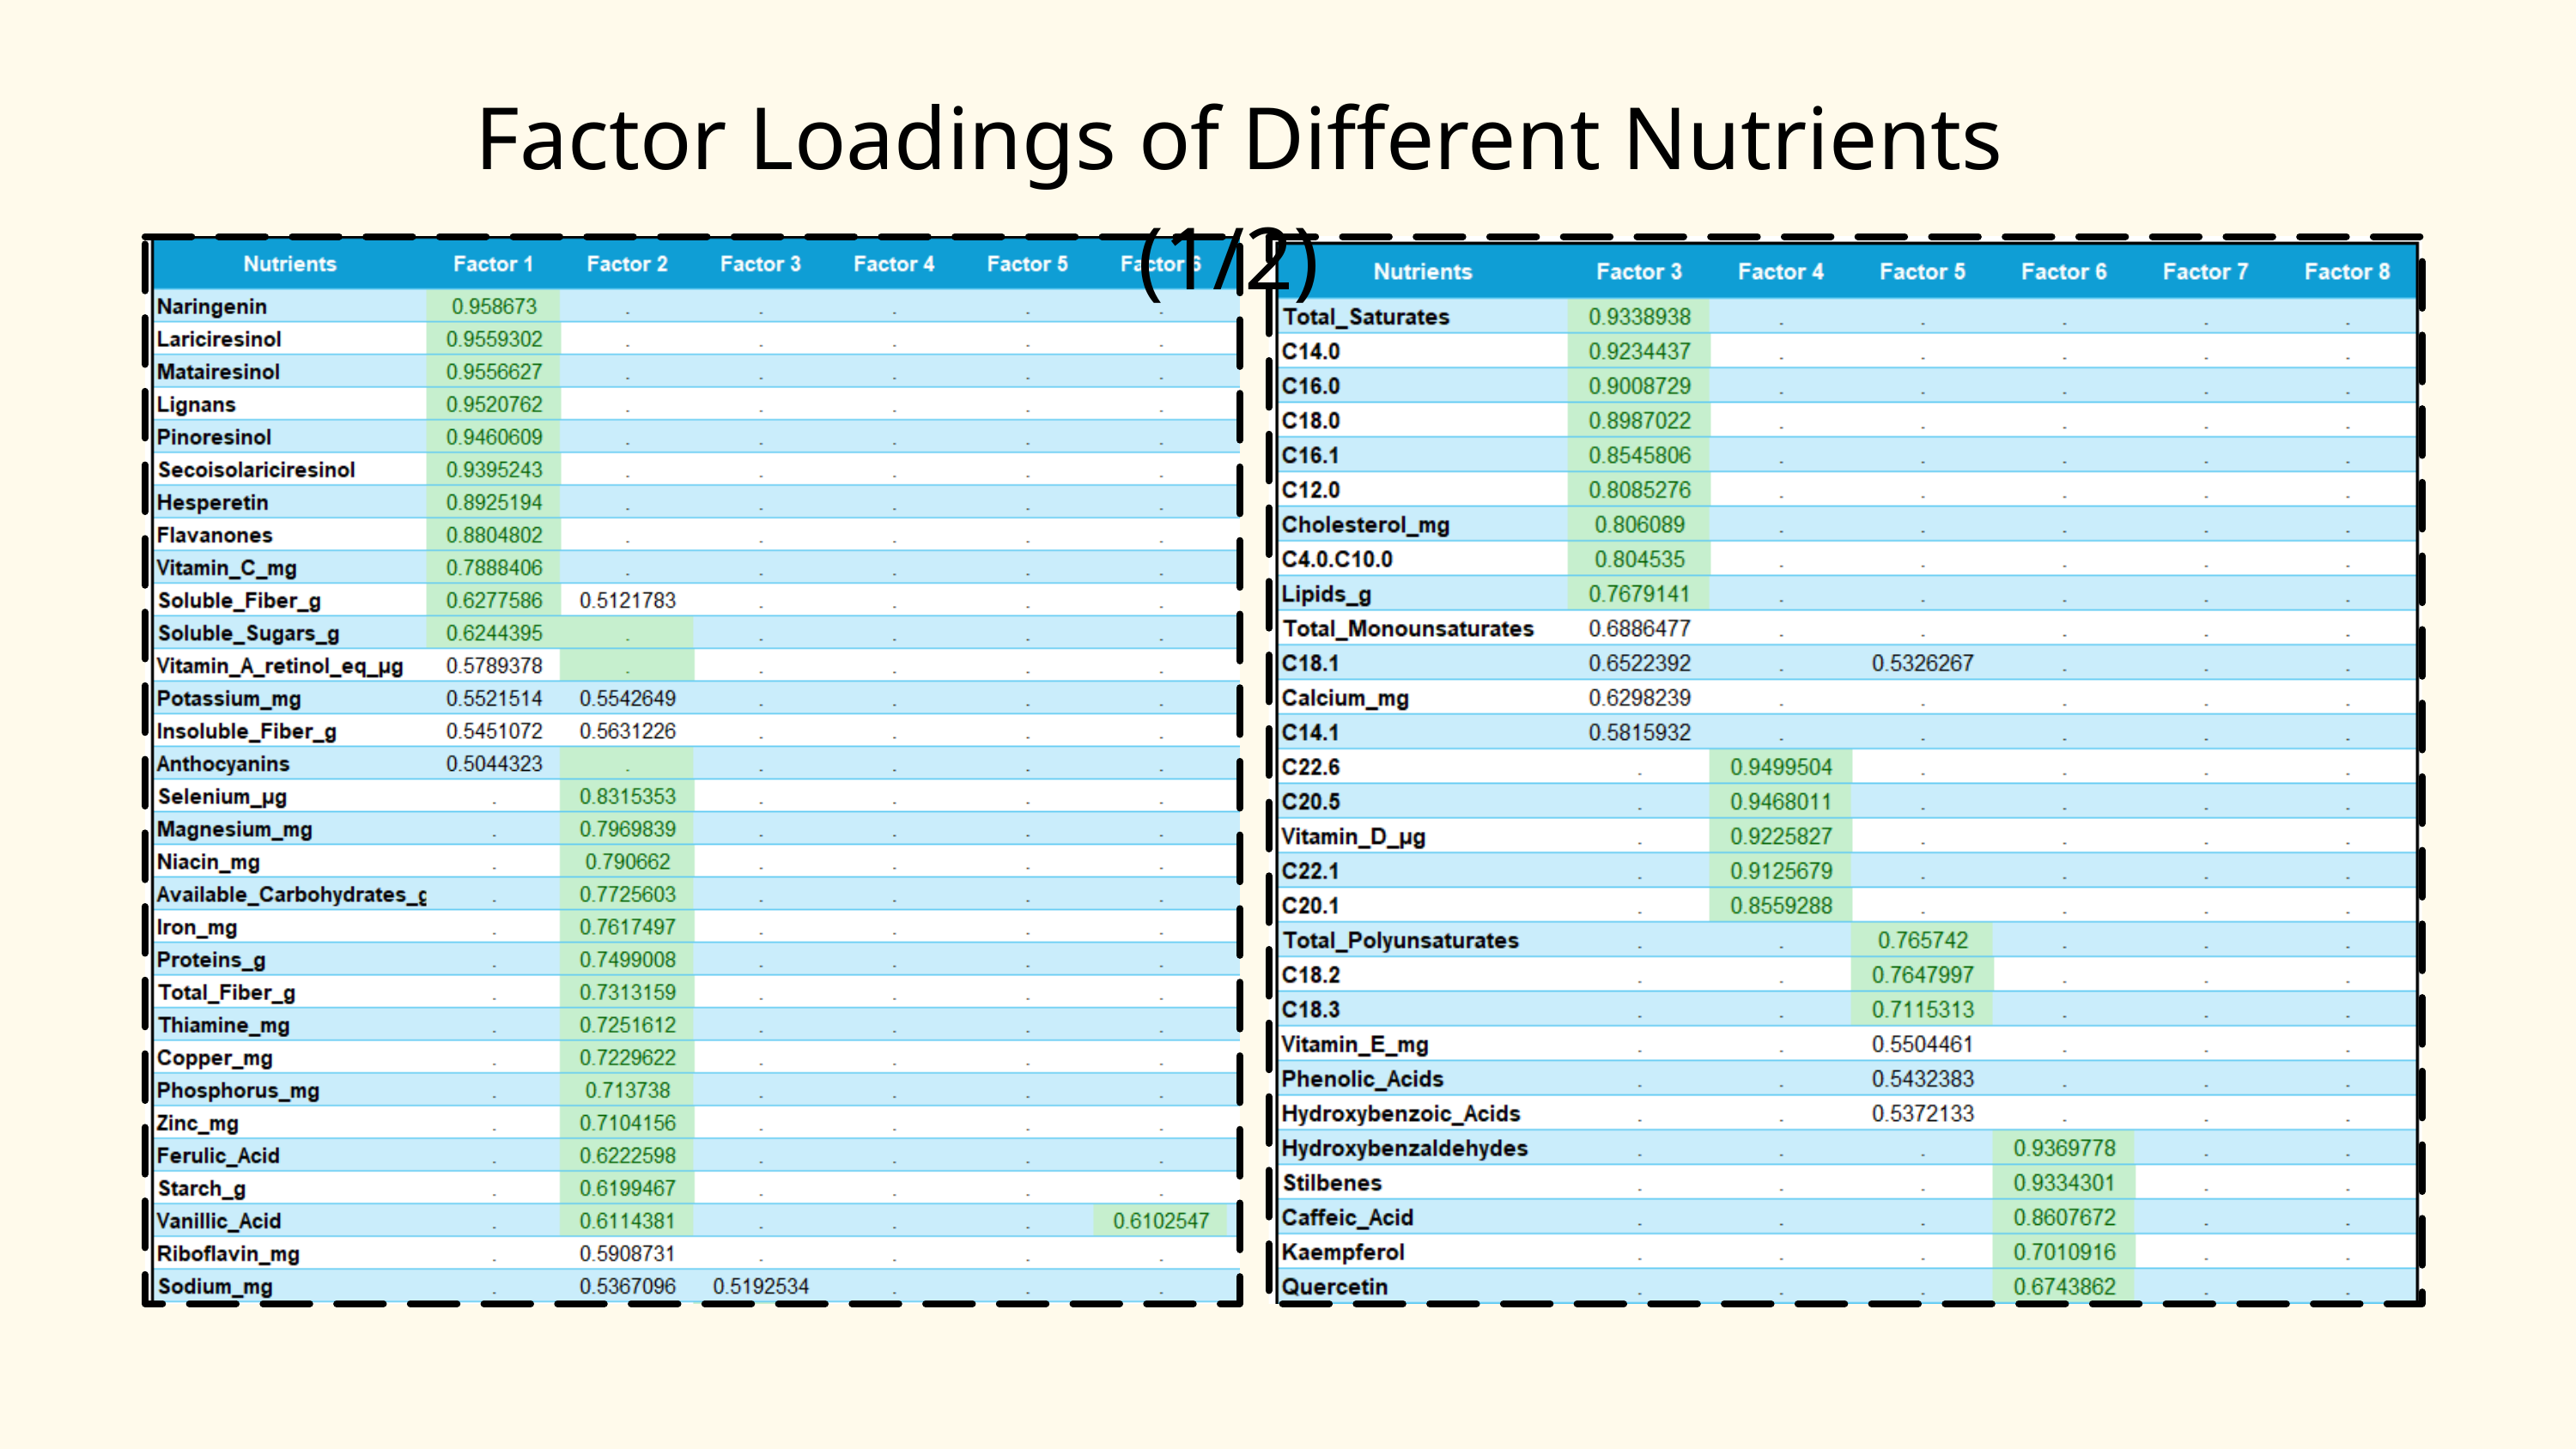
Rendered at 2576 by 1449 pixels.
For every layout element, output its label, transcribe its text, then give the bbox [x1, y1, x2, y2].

text_box Factor Loadings of Different Nutrients (1/2) [428, 66, 2052, 307]
text_box [144, 236, 1240, 1304]
text_box [1268, 236, 2422, 1304]
